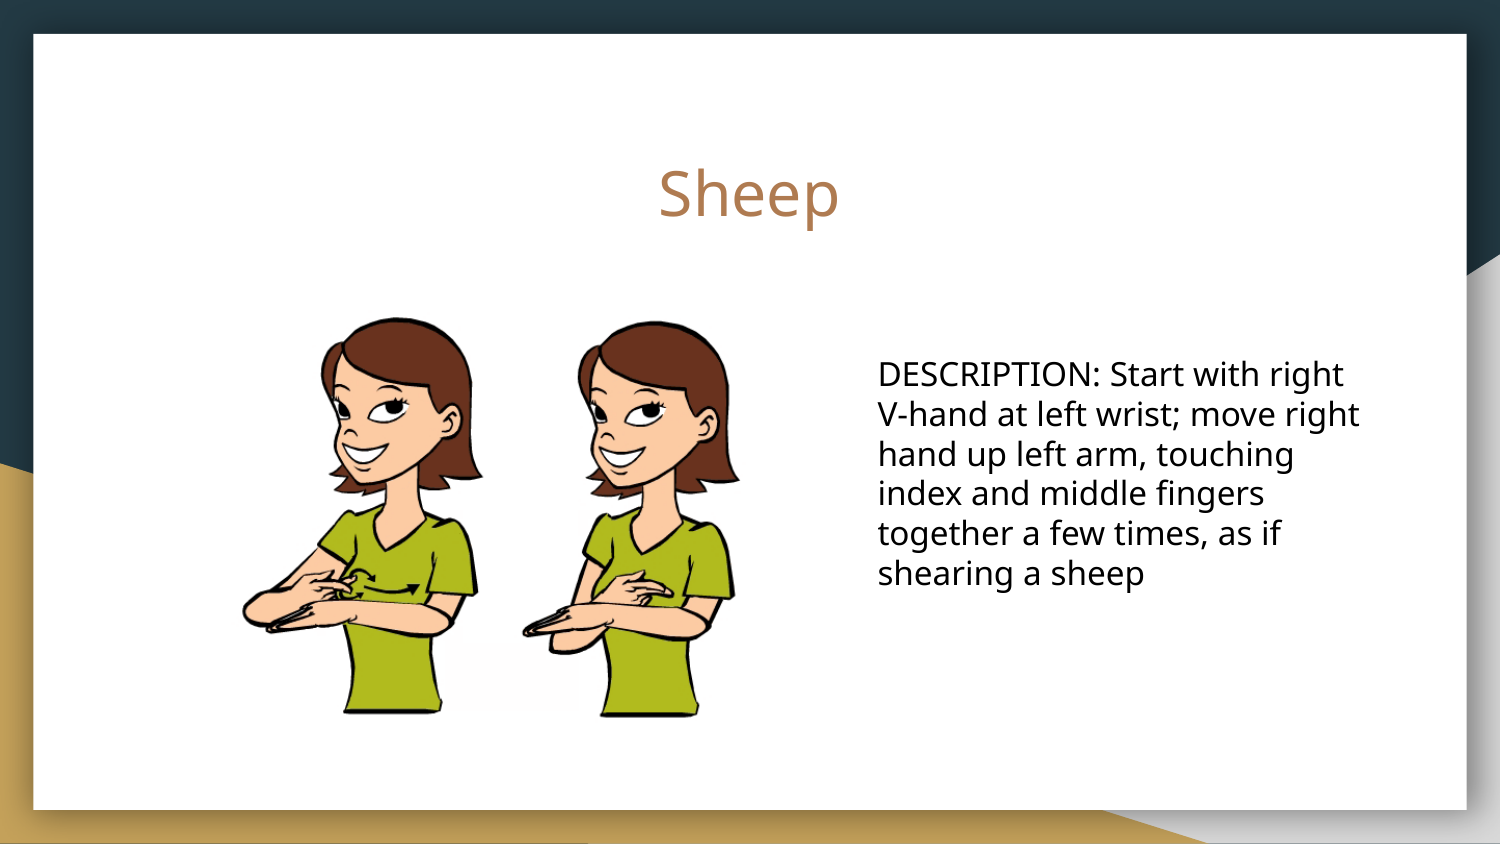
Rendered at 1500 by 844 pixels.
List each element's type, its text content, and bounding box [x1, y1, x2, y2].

picture [180, 310, 798, 727]
text_box DESCRIPTION: Start with right V-hand at left wrist; move right hand up left arm, touching index and middle fingers together a few times, as if shearing a sheep [862, 337, 1377, 707]
title Sheep [134, 138, 1366, 296]
